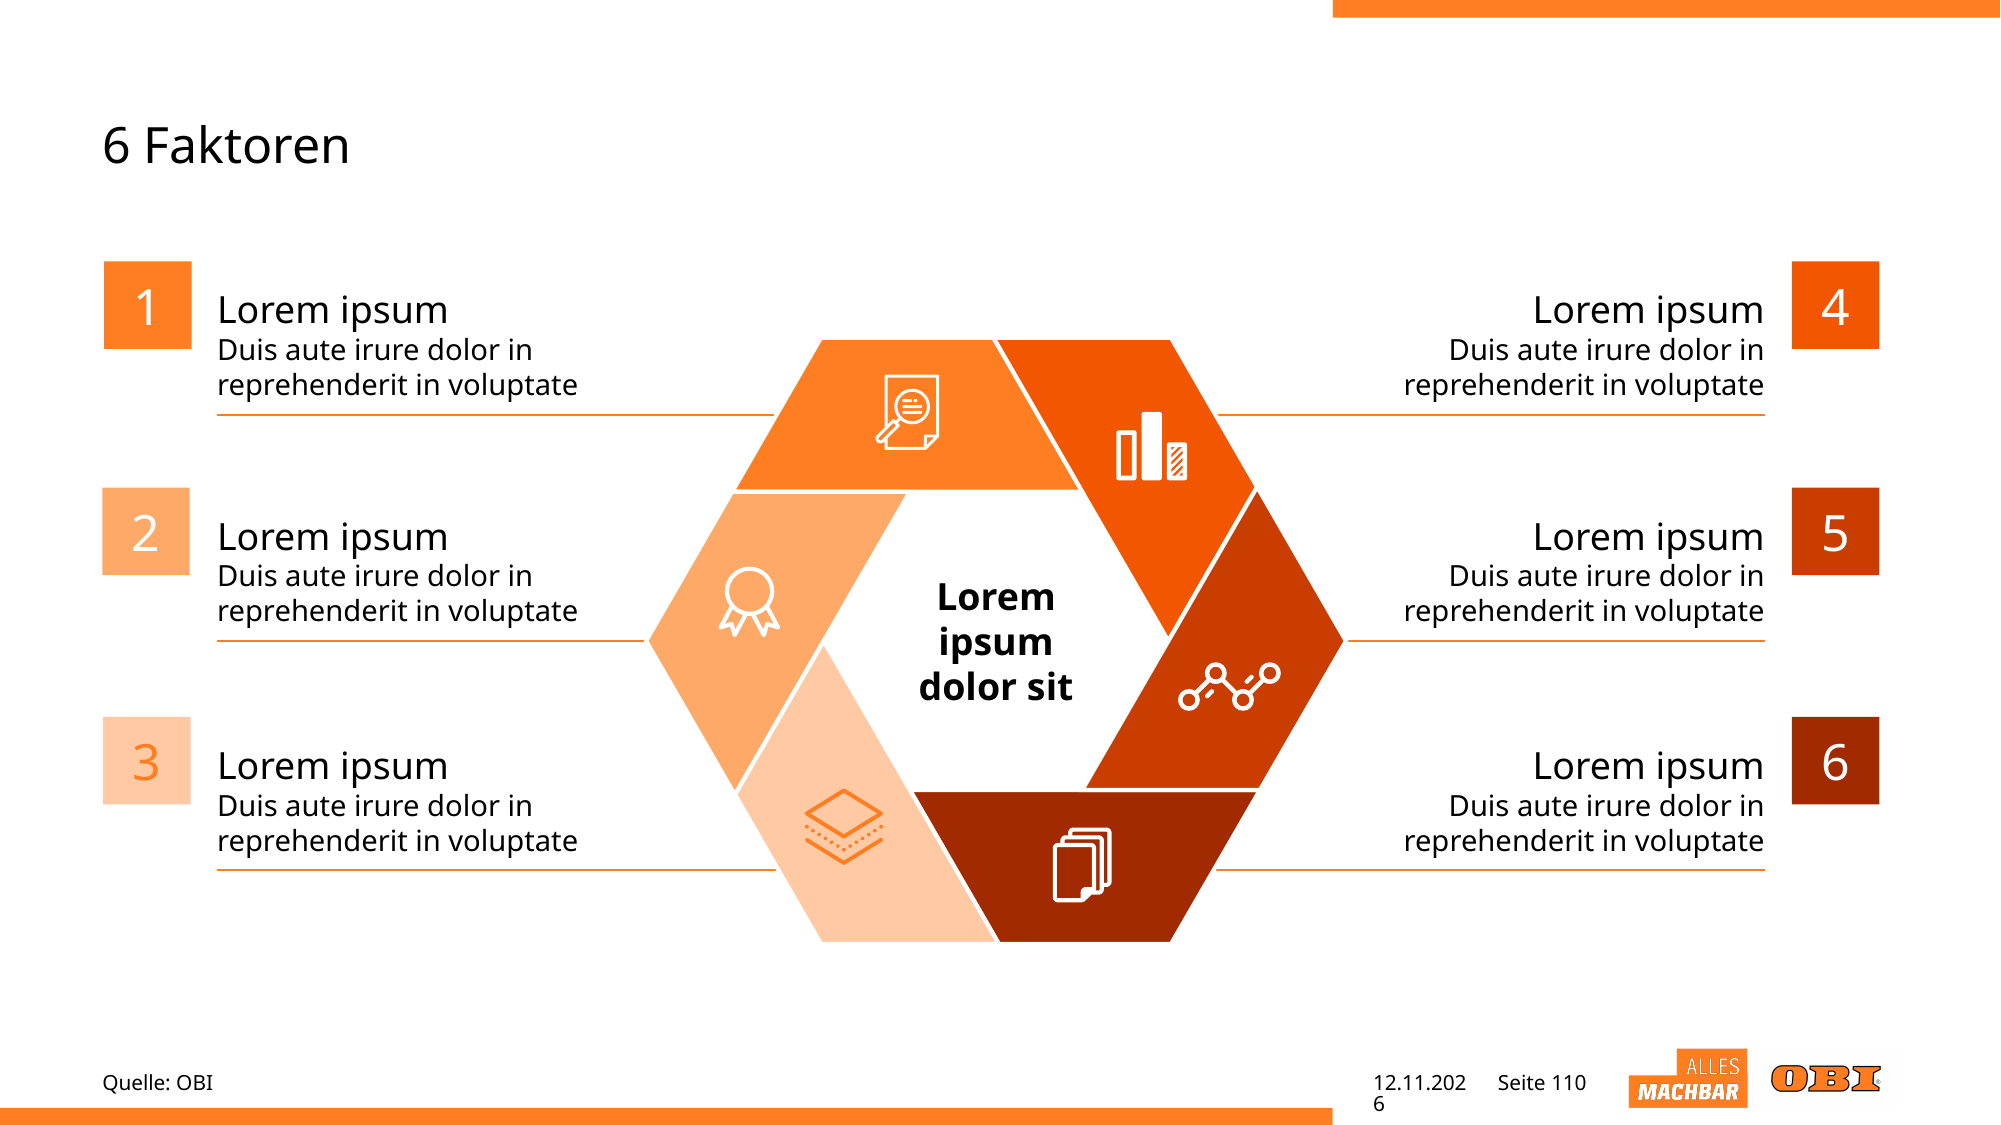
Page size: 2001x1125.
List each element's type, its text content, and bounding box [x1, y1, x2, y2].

text_box 5 [1791, 487, 1880, 576]
text_box Lorem ipsum Duis aute irure dolor in reprehenderit in voluptate [217, 286, 607, 414]
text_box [1116, 411, 1188, 481]
text_box Lorem ipsum Duis aute irure dolor in reprehenderit in voluptate [217, 741, 607, 869]
text_box 3 [102, 716, 192, 805]
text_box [646, 337, 1346, 944]
text_box 1 [103, 260, 193, 350]
slide_number Seite 110 [1497, 1071, 1588, 1097]
text_box 6 [1791, 716, 1880, 805]
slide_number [1373, 1071, 1475, 1097]
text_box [804, 788, 884, 865]
text_box 4 [1791, 260, 1880, 350]
picture [1638, 1058, 1739, 1100]
footer Quelle: OBI [102, 1071, 1271, 1097]
title 6 Faktoren [102, 112, 1880, 174]
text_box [1177, 662, 1281, 711]
text_box Lorem ipsum Duis aute irure dolor in reprehenderit in voluptate [1375, 286, 1765, 414]
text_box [875, 374, 940, 450]
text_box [1346, 414, 1765, 870]
picture [1754, 1048, 1898, 1107]
text_box Lorem ipsum Duis aute irure dolor in reprehenderit in voluptate [217, 512, 607, 640]
text_box 2 [101, 487, 191, 576]
